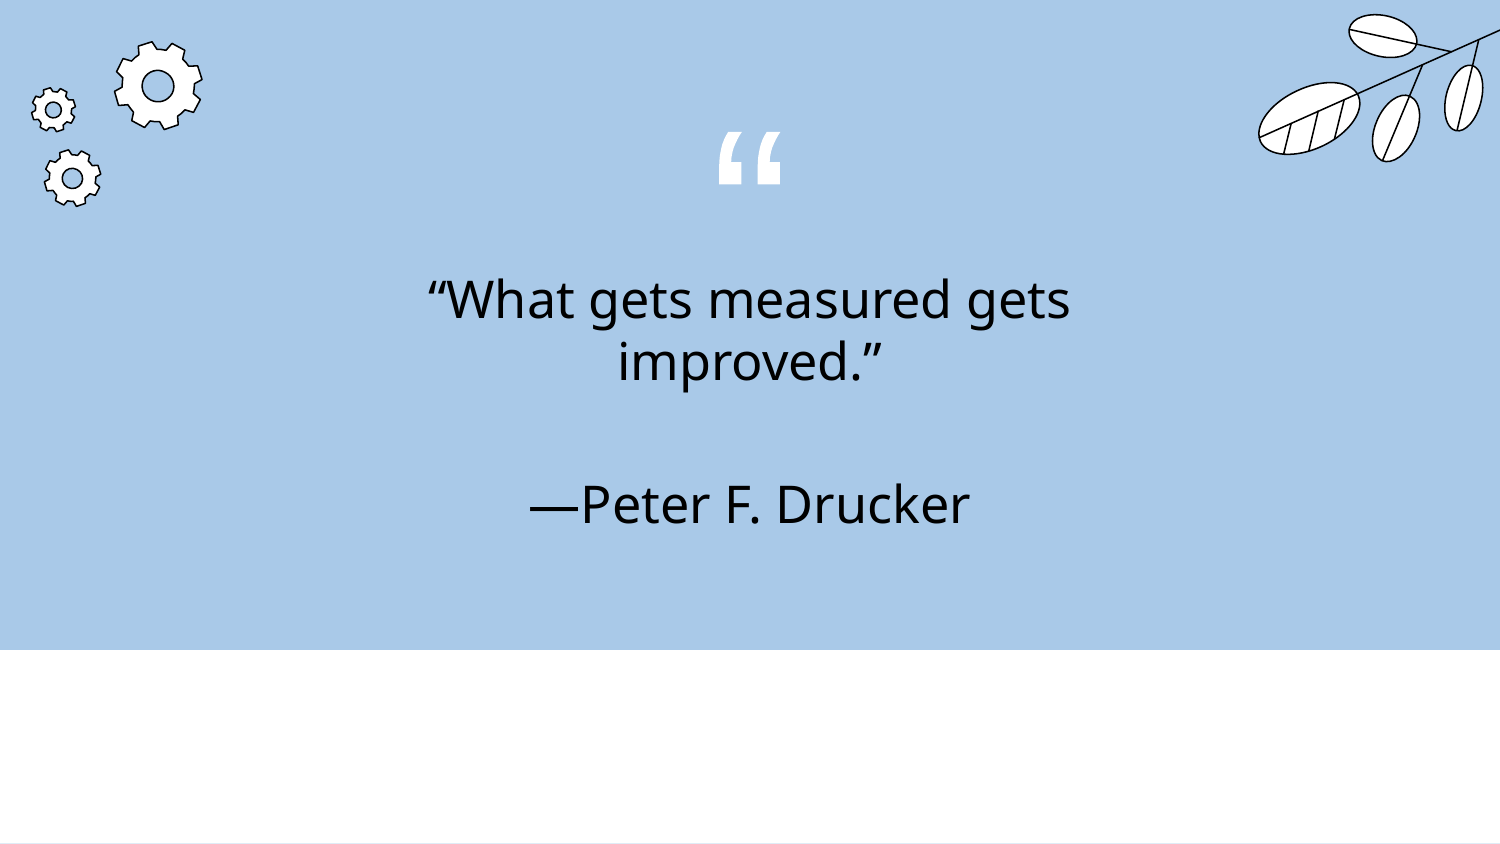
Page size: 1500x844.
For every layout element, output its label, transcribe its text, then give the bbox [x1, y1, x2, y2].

subtitle “What gets measured gets improved.” [289, 207, 1211, 450]
title —Peter F. Drucker [289, 450, 1211, 556]
